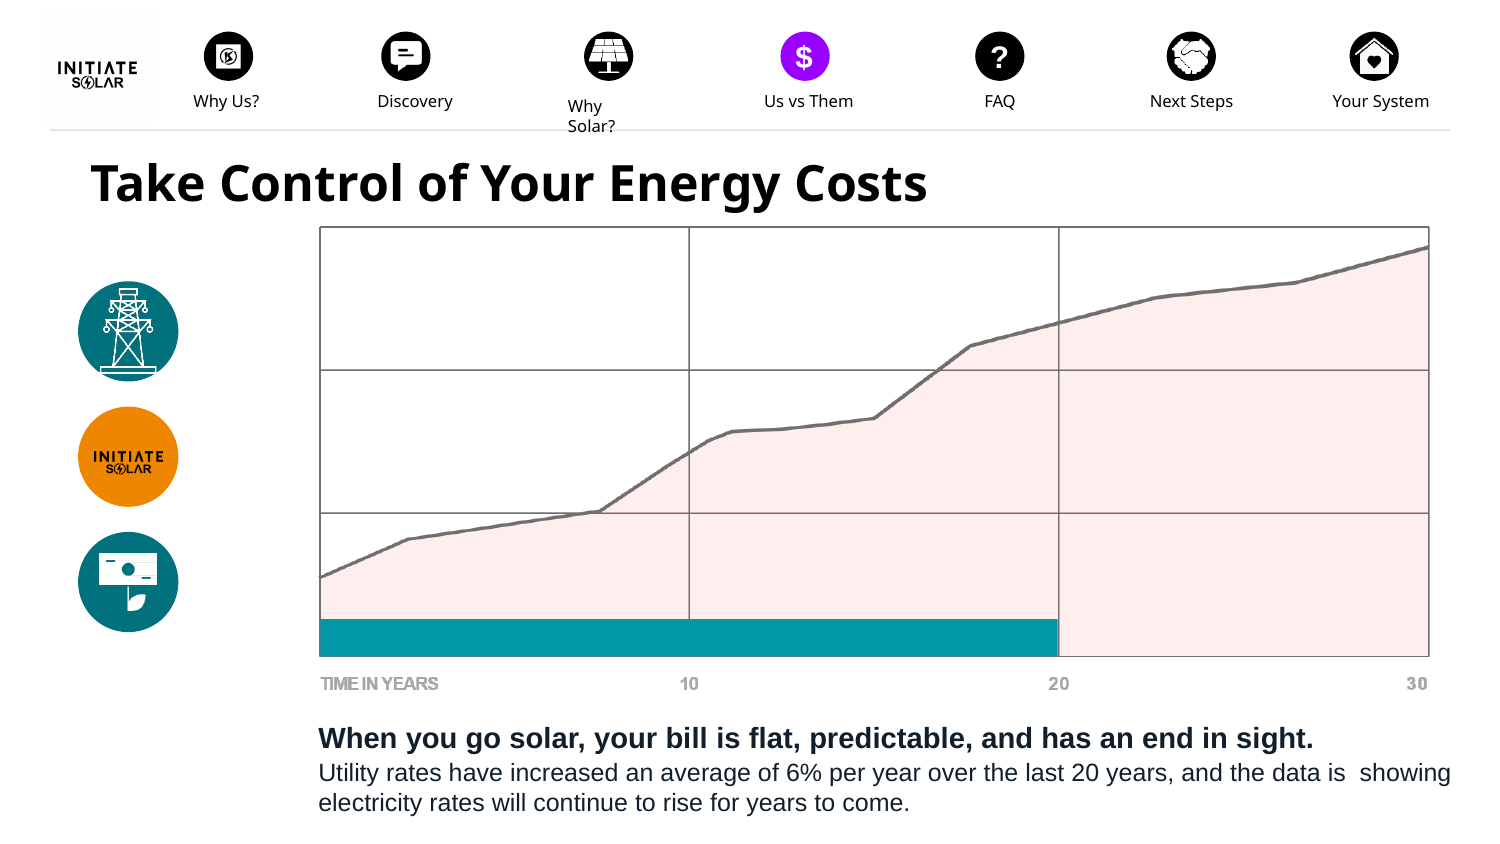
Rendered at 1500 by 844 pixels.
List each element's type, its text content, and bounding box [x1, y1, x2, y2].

picture [40, 7, 156, 123]
picture [386, 37, 425, 76]
picture [308, 225, 1440, 705]
picture [1355, 38, 1394, 75]
picture [77, 406, 179, 504]
text_box FAQ [969, 80, 1050, 121]
text_box [1175, 31, 1207, 37]
text_box [78, 531, 179, 633]
text_box Your System [1317, 80, 1455, 121]
text_box Discovery [362, 80, 478, 121]
text_box [78, 312, 82, 351]
text_box $ [780, 22, 818, 55]
text_box Why Solar? [552, 80, 668, 151]
picture [589, 39, 628, 73]
picture [216, 43, 241, 69]
picture [1172, 39, 1211, 74]
text_box [393, 31, 419, 35]
text_box [104, 281, 152, 287]
text_box [818, 35, 830, 55]
text_box [174, 311, 179, 352]
text_box Next Steps [1134, 80, 1250, 121]
text_box Why Us? [178, 80, 279, 121]
text_box [592, 31, 627, 39]
picture [99, 552, 158, 612]
text_box When you go solar, your bill is flat, predictable, and has an end in sight. Utility rates have increased an average of 6% per year over the last 20 years, and the data is showing electricity rates will continue to rise for years to come. [301, 704, 1500, 832]
picture [87, 288, 169, 375]
text_box [1360, 31, 1389, 36]
text_box ? [975, 22, 1025, 80]
text_box [203, 31, 254, 55]
text_box Us vs Them [749, 80, 876, 121]
title Take Control of Your Energy Costs [49, 55, 970, 227]
